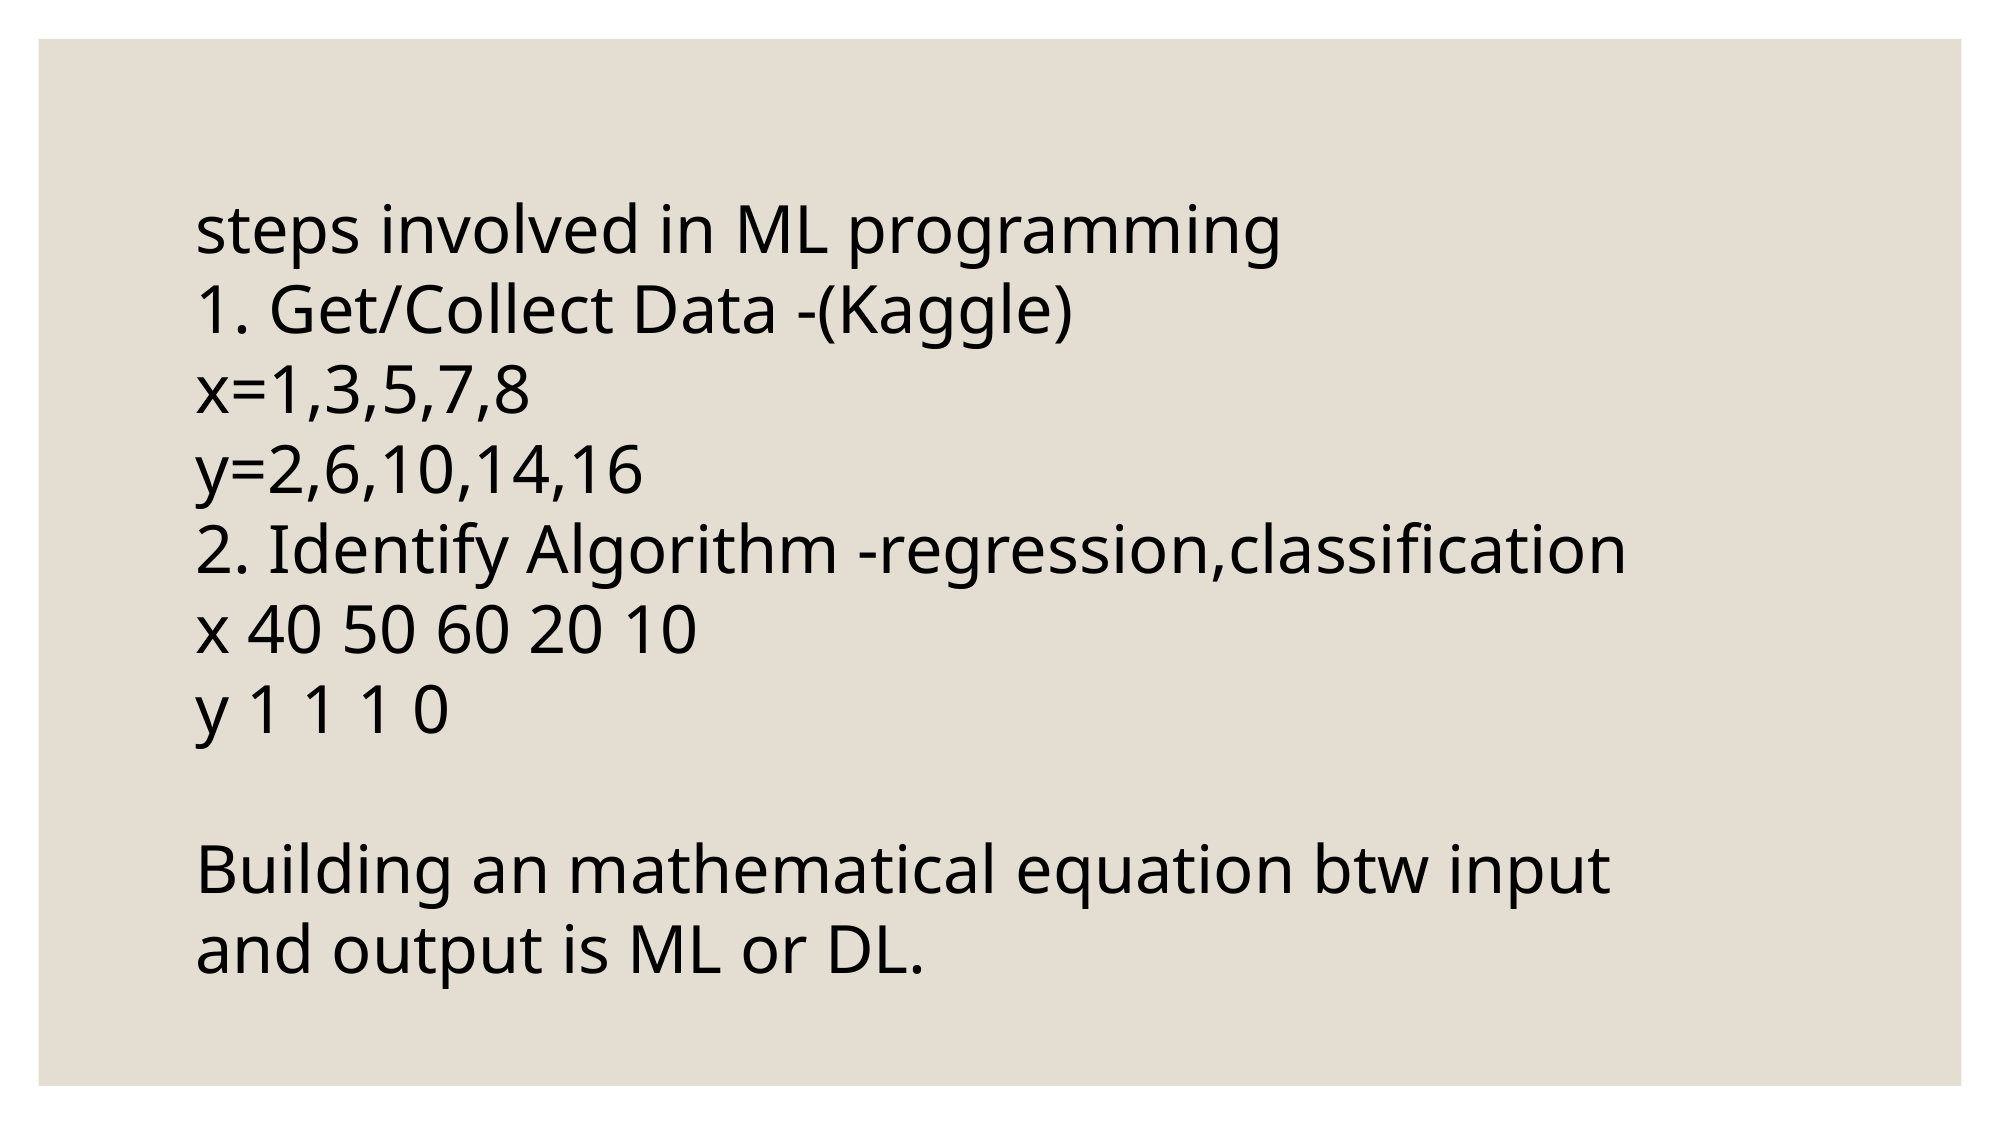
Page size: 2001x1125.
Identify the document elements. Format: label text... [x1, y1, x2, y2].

text_box steps involved in ML programming 1. Get/Collect Data -(Kaggle) x=1,3,5,7,8 y=2,6,10,14,16 2. Identify Algorithm -regression,classification x 40 50 60 20 10 y 1 1 1 0 Building an mathematical equation btw input and output is ML or DL. [180, 179, 1748, 995]
